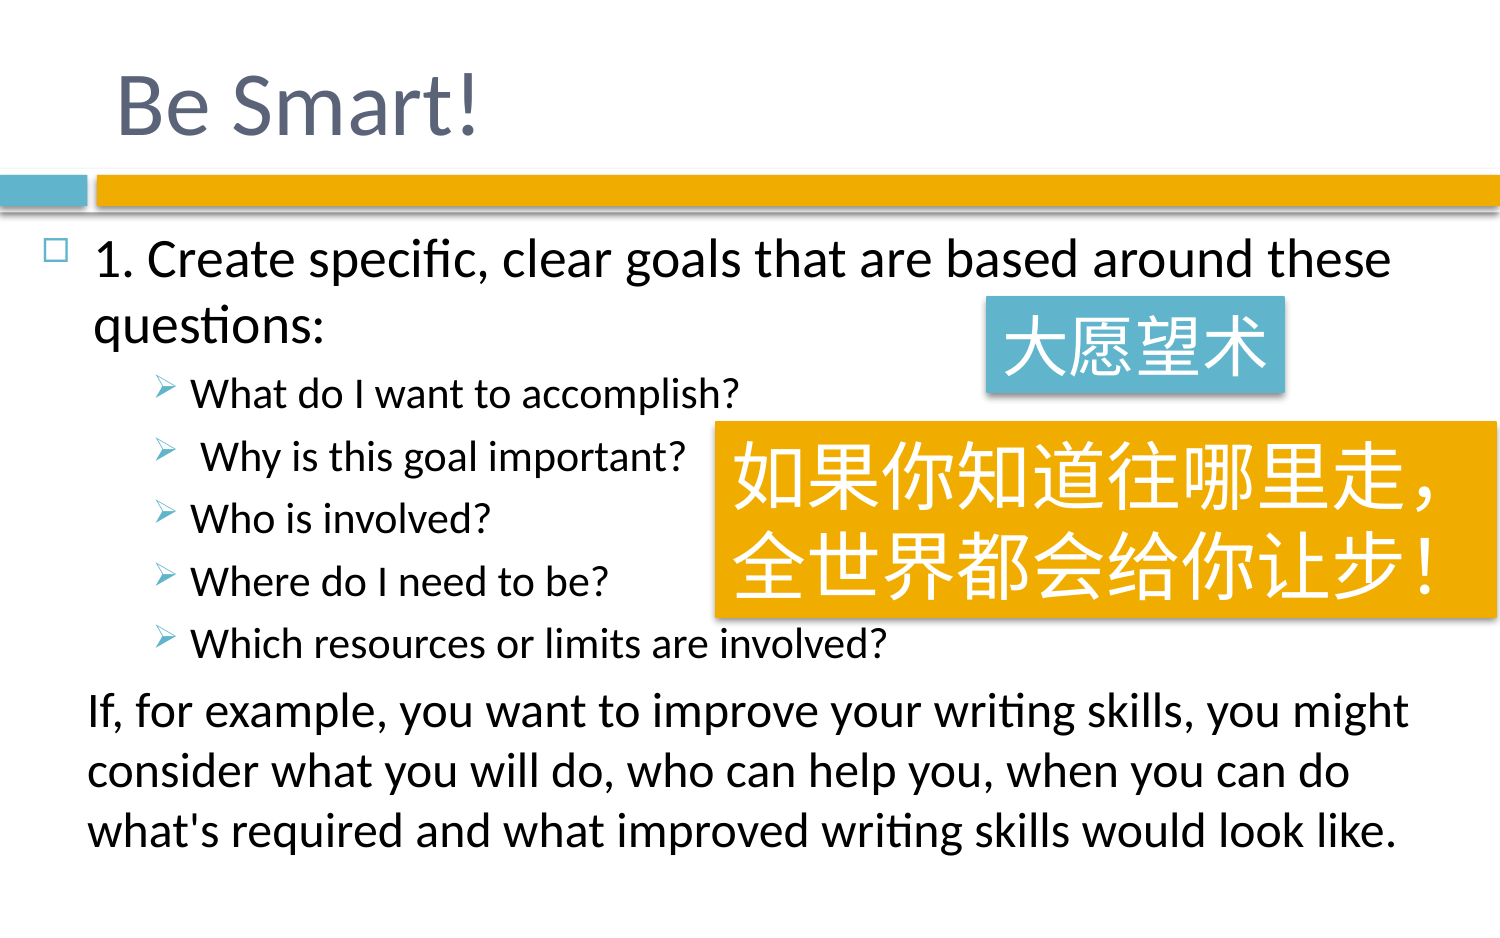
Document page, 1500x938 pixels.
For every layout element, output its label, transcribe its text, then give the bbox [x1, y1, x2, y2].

text_box 如果你知道往哪里走， 全世界都会给你让步！ [715, 421, 1497, 618]
title Be Smart! [100, 31, 1438, 167]
text_box 大愿望术 [986, 296, 1285, 393]
list 1. Create specific, clear goals that are based around these questions: What do I want to accomplish? Why is this goal important? Who is involved? Where do I need to be? Which resources or limits are involved? If, for example, you want to improve your writing skills, you might consider what you will do, who can help you, when you can do what's required and what improved writing skills would look like. [26, 214, 1449, 916]
